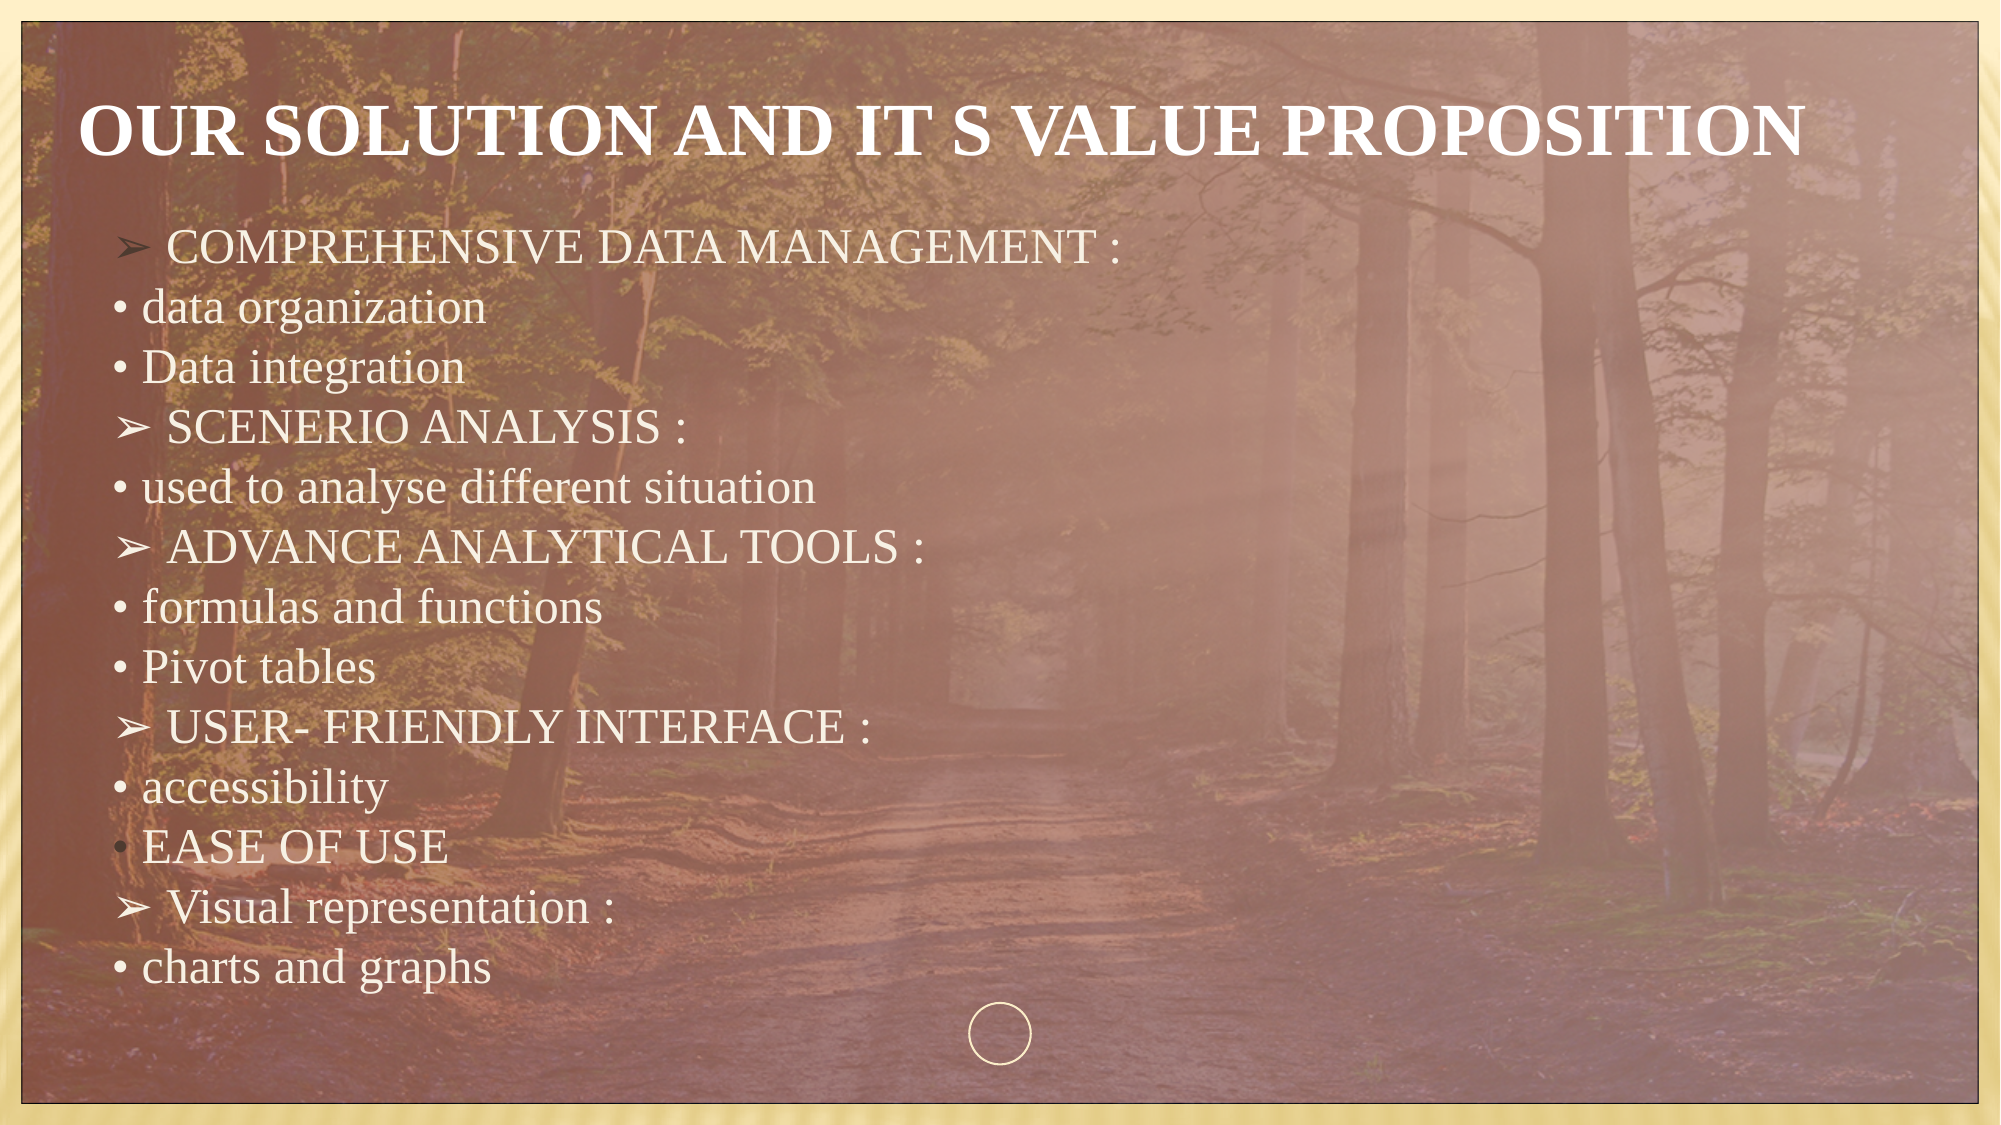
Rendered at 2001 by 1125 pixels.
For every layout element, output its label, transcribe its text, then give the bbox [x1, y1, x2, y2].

text_box ➢ COMPREHENSIVE DATA MANAGEMENT : • data organization • Data integration ➢ SCENERIO ANALYSIS : • used to analyse different situation ➢ ADVANCE ANALYTICAL TOOLS : • formulas and functions • Pivot tables ➢ USER- FRIENDLY INTERFACE : • accessibility • EASE OF USE ➢ Visual representation : • charts and graphs [96, 205, 1903, 1061]
text_box OUR SOLUTION AND IT S VALUE PROPOSITION [62, 73, 1954, 179]
picture [21, 21, 1979, 1104]
